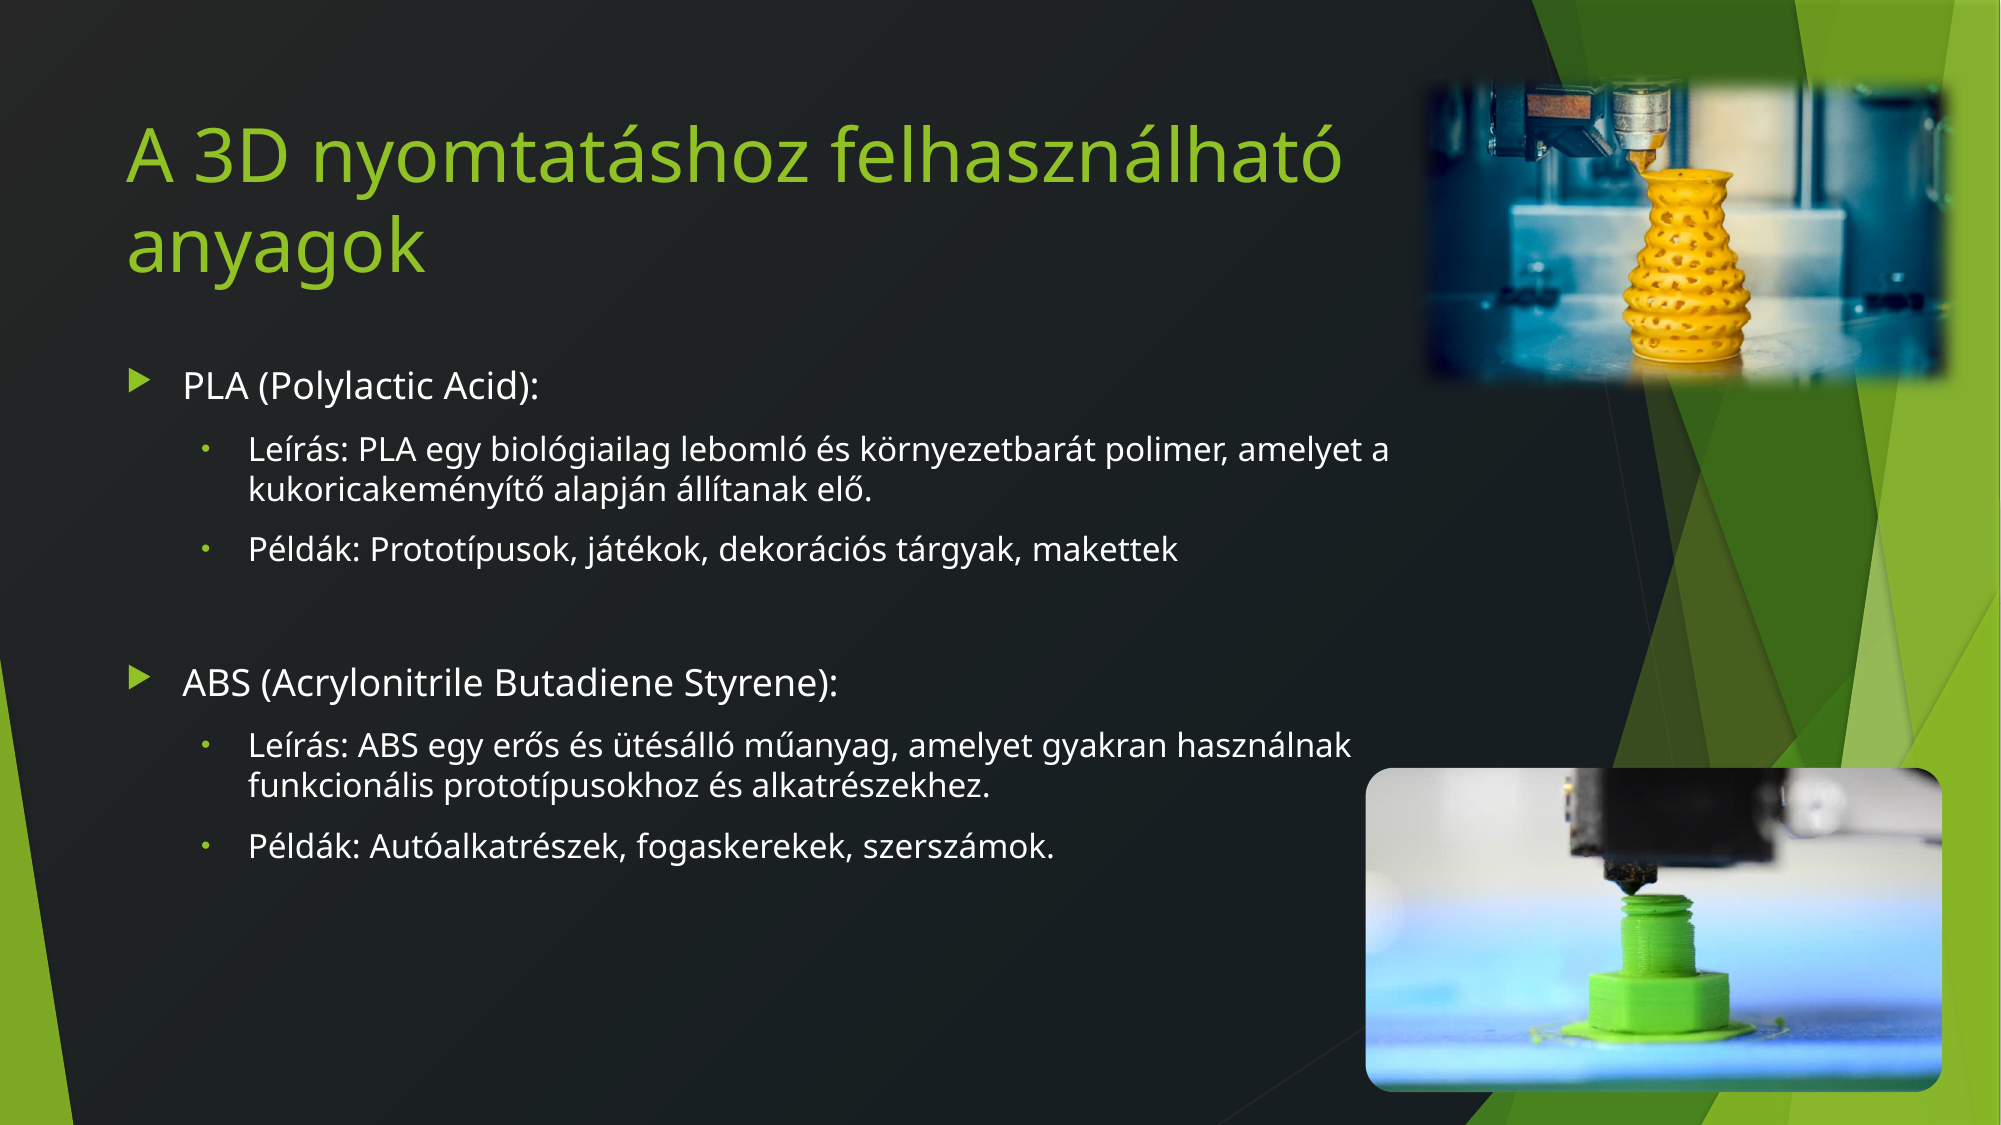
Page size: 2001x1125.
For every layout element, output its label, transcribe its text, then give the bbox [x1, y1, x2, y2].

picture [1410, 70, 1963, 396]
title A 3D nyomtatáshoz felhasználható anyagok [111, 99, 1405, 317]
list PLA (Polylactic Acid): Leírás: PLA egy biológiailag lebomló és környezetbarát polimer, amelyet a kukoricakeményítő alapján állítanak elő. Példák: Prototípusok, játékok, dekorációs tárgyak, makettek ABS (Acrylonitrile Butadiene Styrene): Leírás: ABS egy erős és ütésálló műanyag, amelyet gyakran használnak funkcionális prototípusokhoz és alkatrészekhez. Példák: Autóalkatrészek, fogaskerekek, szerszámok. [111, 354, 1522, 992]
picture [1365, 767, 1943, 1093]
